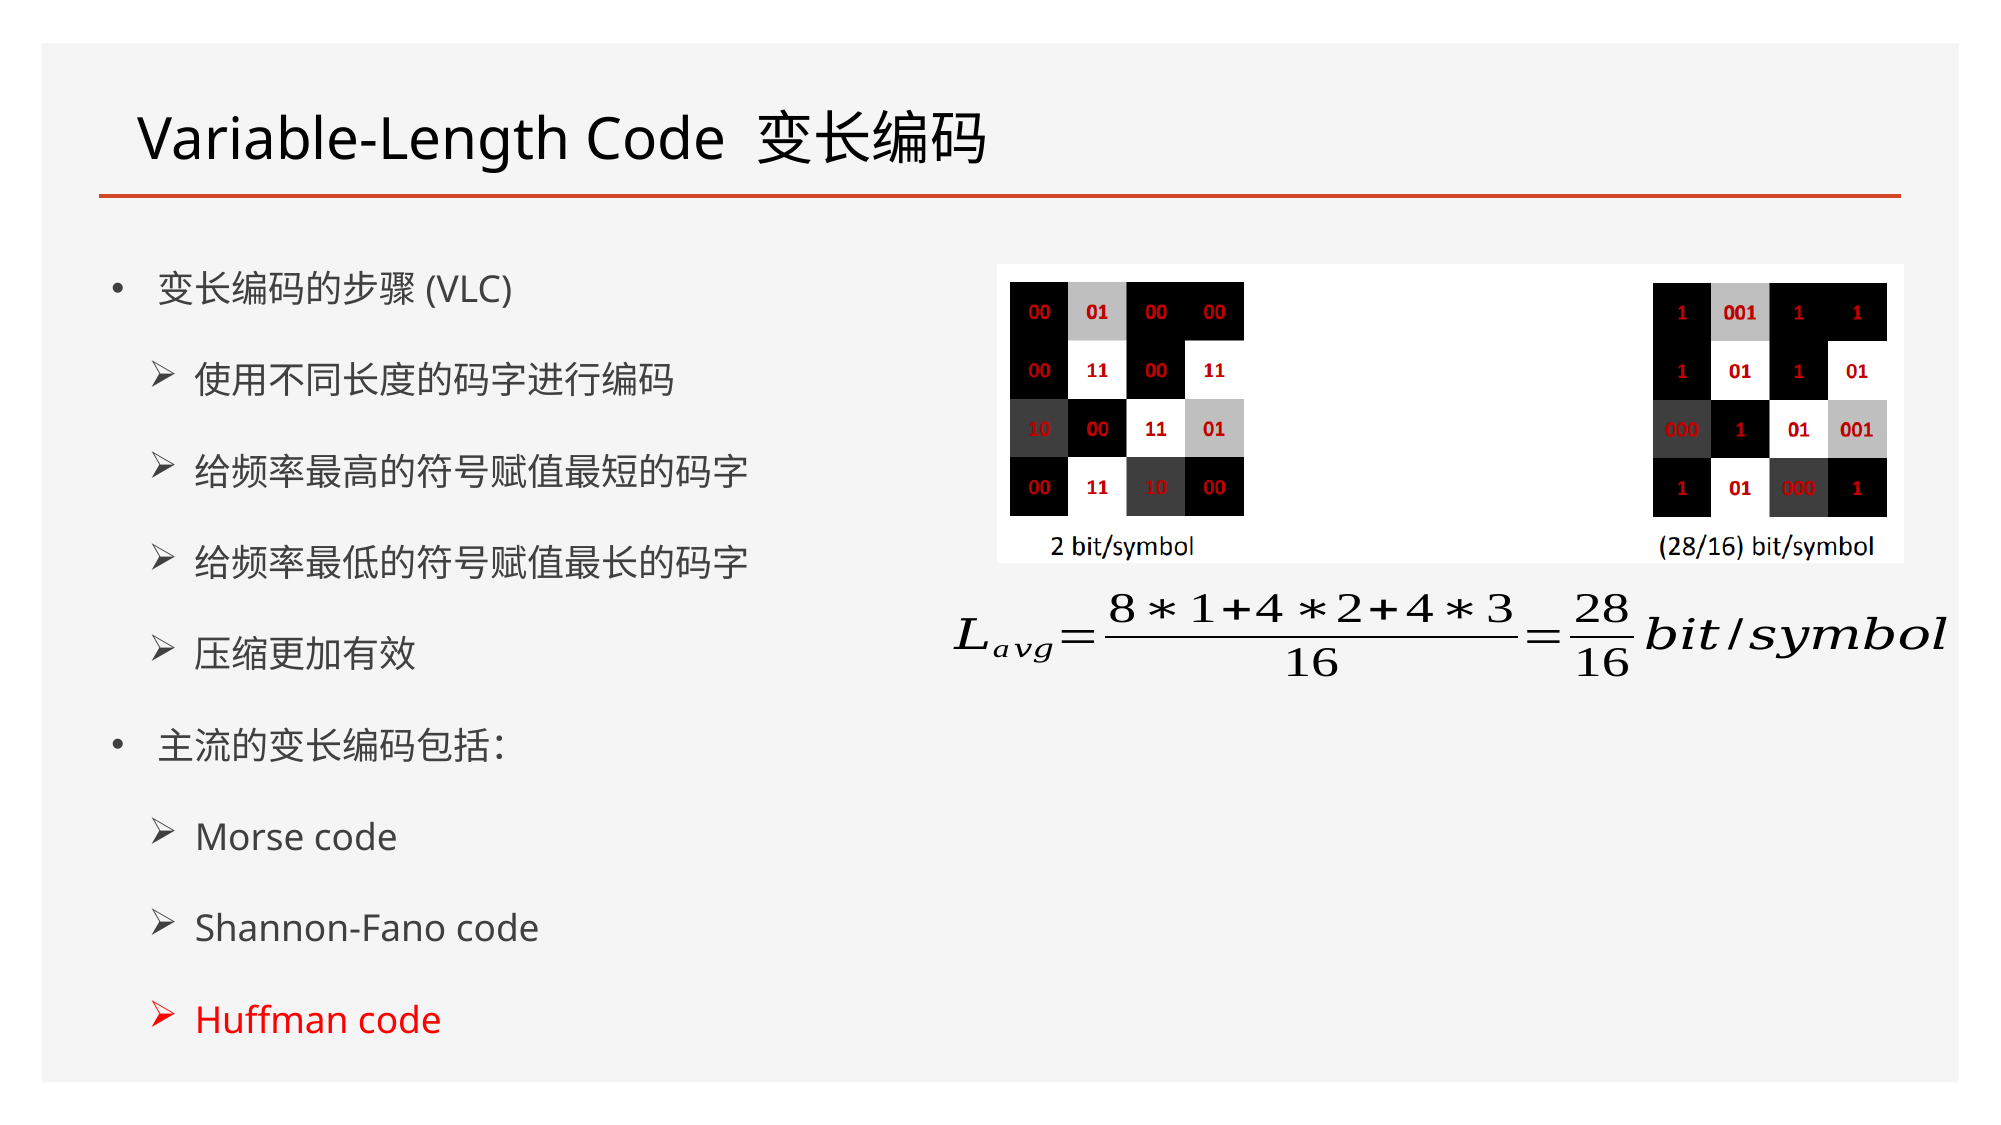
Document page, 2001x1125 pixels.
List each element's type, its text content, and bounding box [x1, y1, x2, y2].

title Variable-Length Code 变长编码 [85, 73, 1214, 179]
picture [997, 264, 1904, 563]
list 变长编码的步骤(VLC) 使用不同长度的码字进行编码 给频率最高的符号赋值最短的码字 给频率最低的符号赋值最长的码字 压缩更加有效 主流的变长编码包括： Morse code Shannon-Fano code Huffman code [96, 235, 971, 1052]
